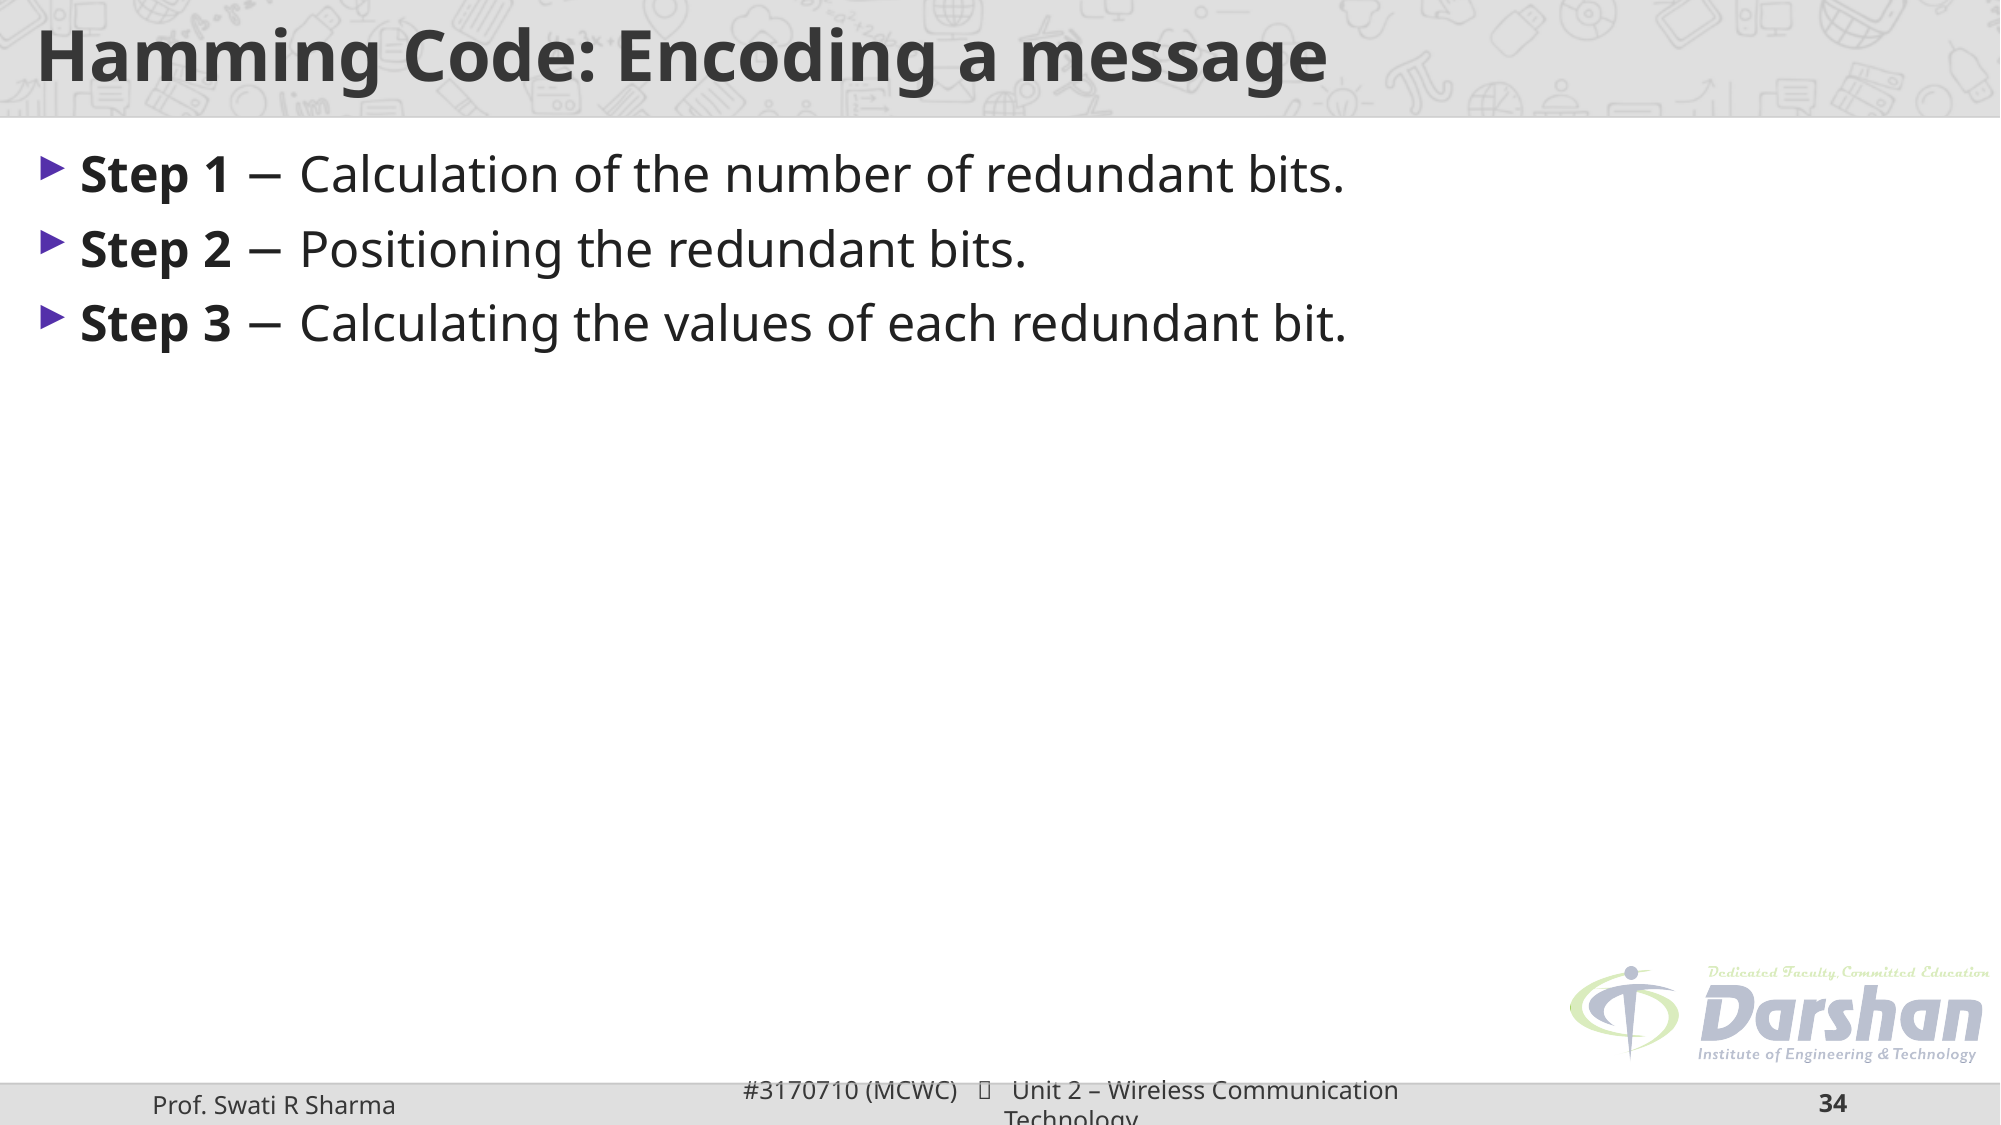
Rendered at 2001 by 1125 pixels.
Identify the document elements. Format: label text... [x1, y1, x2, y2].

list Step 1 − Calculation of the number of redundant bits. Step 2 − Positioning the redundant bits. Step 3 − Calculating the values of each redundant bit. [21, 141, 1979, 1059]
title Hamming Code: Encoding a message [0, 0, 2000, 117]
text_box 1 [1570, 966, 1990, 1063]
